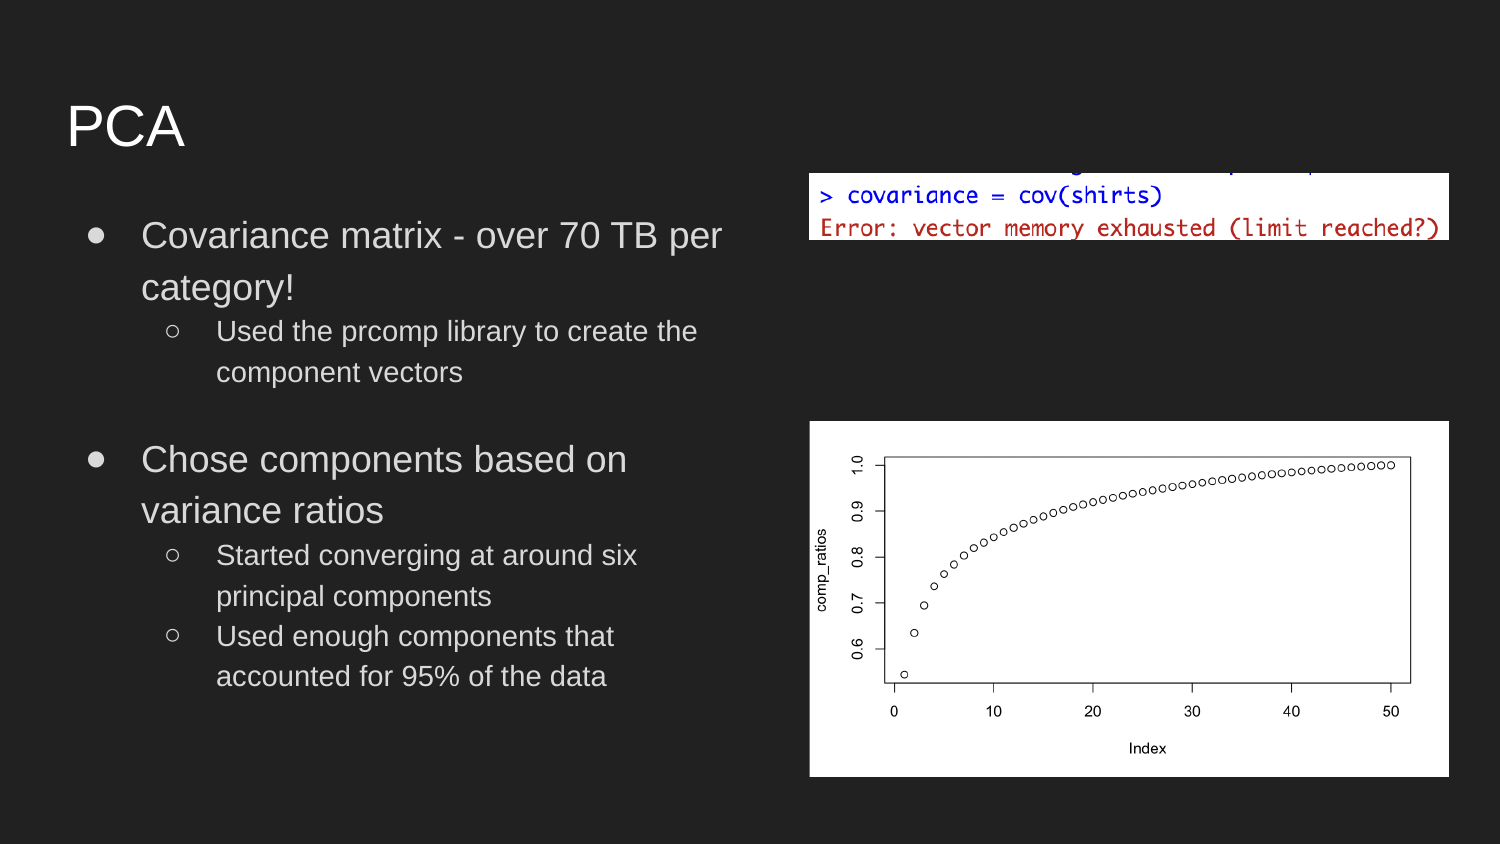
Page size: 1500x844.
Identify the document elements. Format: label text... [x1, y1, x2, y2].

picture [809, 421, 1450, 777]
picture [809, 173, 1450, 240]
list Covariance matrix - over 70 TB per category! Used the prcomp library to create the component vectors Chose components based on variance ratios Started converging at around six principal components Used enough components that accounted for 95% of the data [51, 189, 766, 708]
title PCA [51, 72, 1449, 244]
